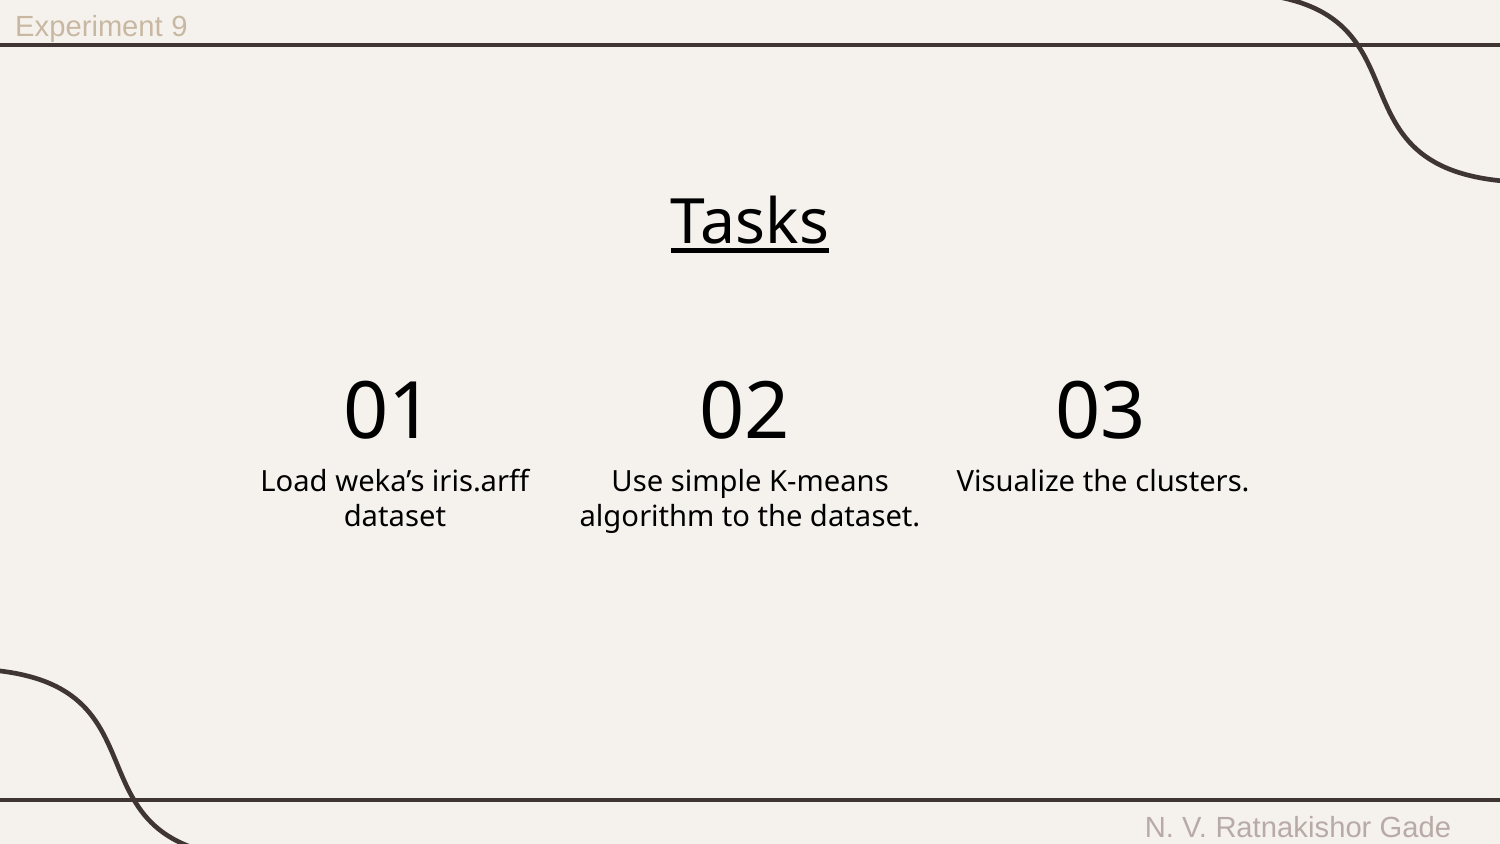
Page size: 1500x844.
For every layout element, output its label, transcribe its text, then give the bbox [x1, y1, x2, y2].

text_box Experiment 9 [0, 0, 203, 50]
subtitle Use simple K-means algorithm to the dataset. [558, 447, 942, 542]
subtitle Load weka’s iris.arff dataset [203, 447, 558, 542]
subtitle Visualize the clusters. [942, 447, 1295, 542]
title 01 [322, 344, 456, 439]
title Tasks [382, 165, 1118, 260]
title 02 [677, 344, 811, 439]
title 03 [1033, 344, 1167, 439]
